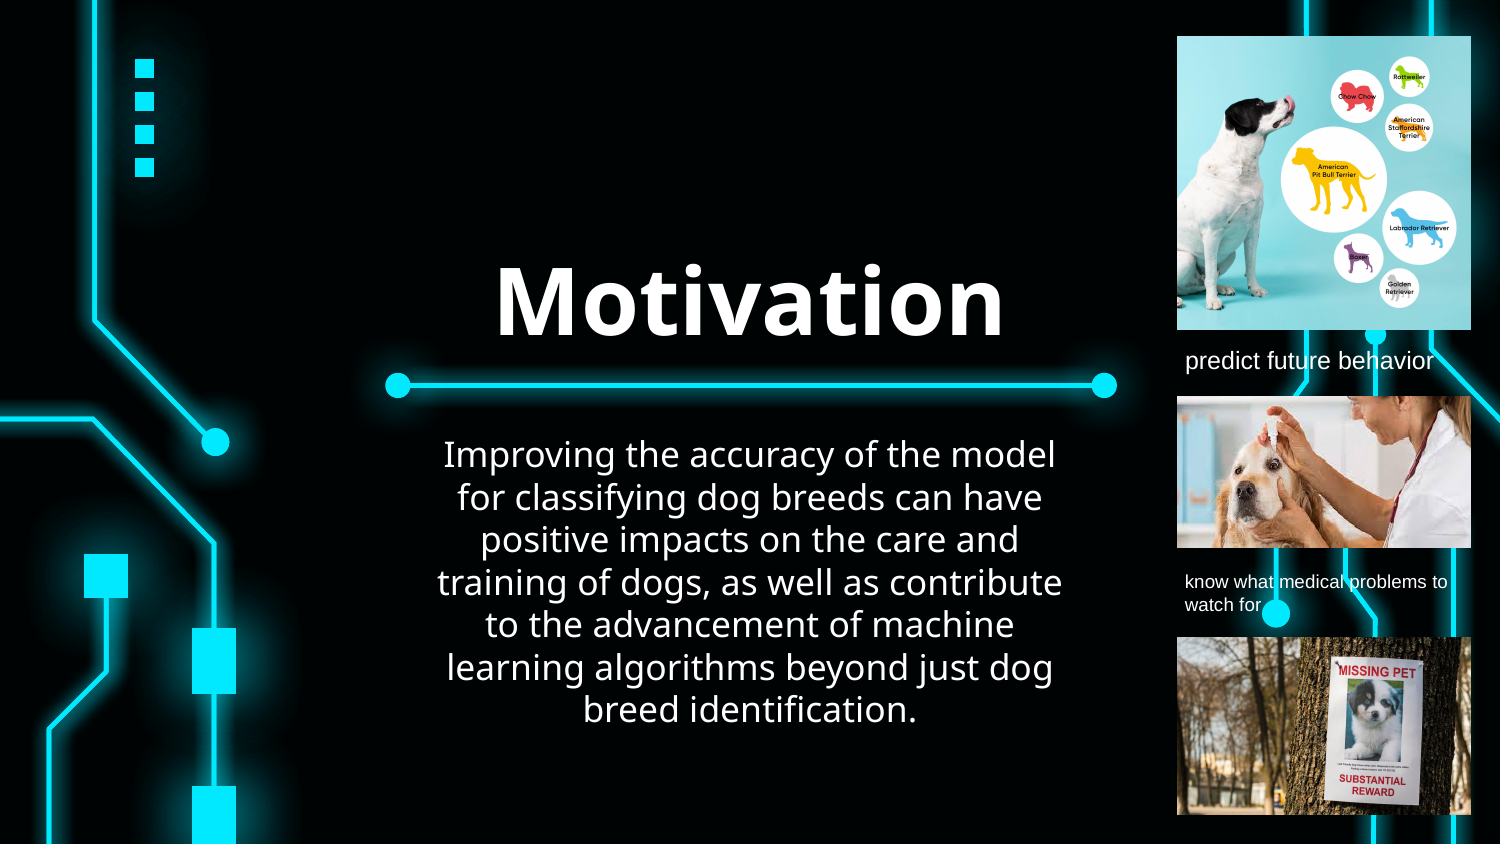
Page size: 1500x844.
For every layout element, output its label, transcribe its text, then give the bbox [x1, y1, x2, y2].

text_box know what medical problems to watch for [1169, 555, 1500, 630]
subtitle Improving the accuracy of the model for classifying dog breeds can have positive impacts on the care and training of dogs, as well as contribute to the advancement of machine learning algorithms beyond just dog breed identification. [418, 417, 1082, 616]
text_box predict future behavior [1169, 329, 1500, 390]
picture [1177, 637, 1471, 815]
picture [1177, 396, 1471, 549]
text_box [386, 374, 1116, 397]
title Motivation [384, 226, 1116, 330]
picture [1177, 36, 1471, 330]
